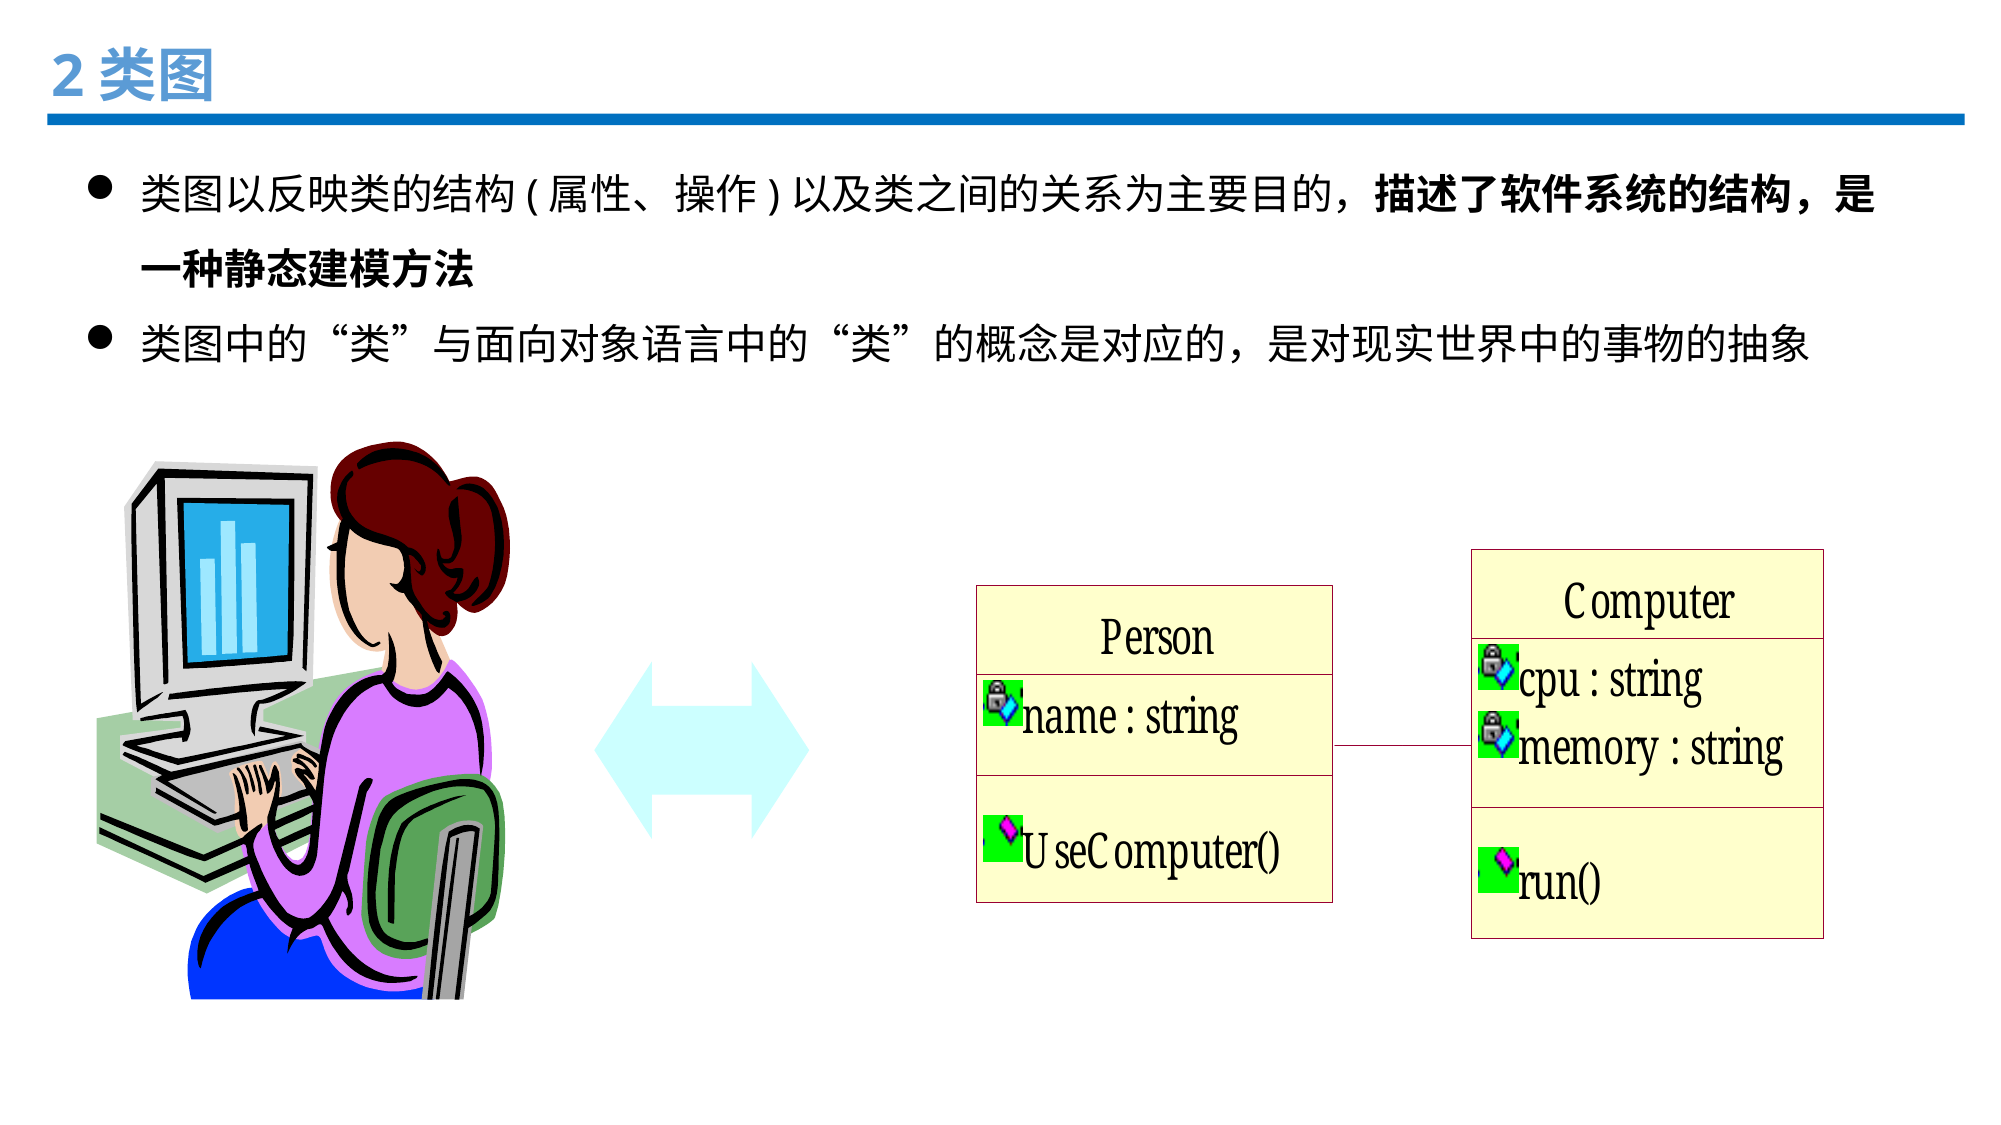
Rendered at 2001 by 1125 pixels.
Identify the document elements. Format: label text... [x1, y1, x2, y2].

text_box 2类图 [37, 30, 231, 116]
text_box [96, 440, 1872, 1005]
text_box 类图以反映类的结构(属性、操作)以及类之间的关系为主要目的，描述了软件系统的结构，是一种静态建模方法 类图中的“类”与面向对象语言中的“类”的概念是对应的，是对现实世界中的事物的抽象 [69, 135, 1931, 375]
